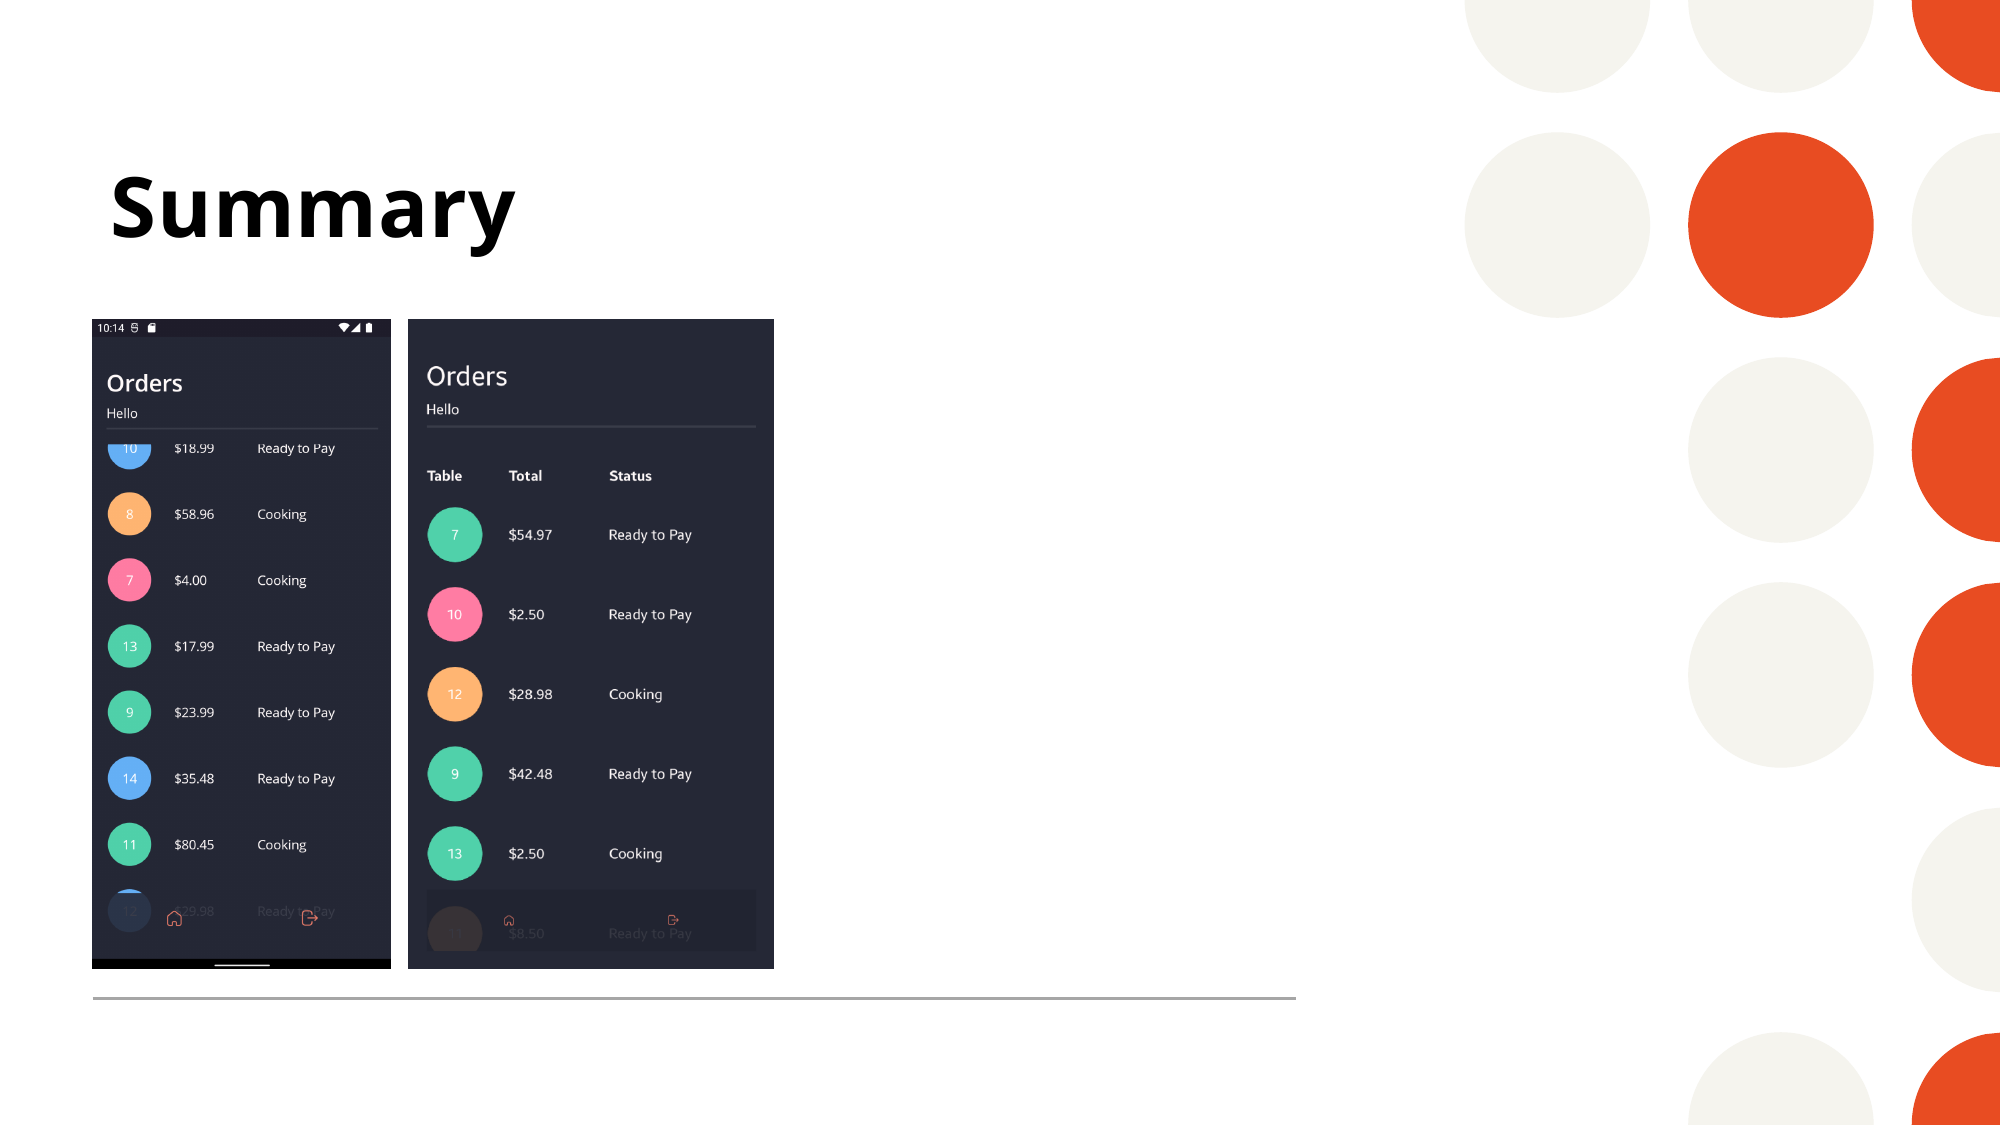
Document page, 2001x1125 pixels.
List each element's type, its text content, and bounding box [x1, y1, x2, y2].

picture [92, 319, 391, 969]
title Summary [92, 126, 1297, 335]
picture [408, 319, 774, 969]
